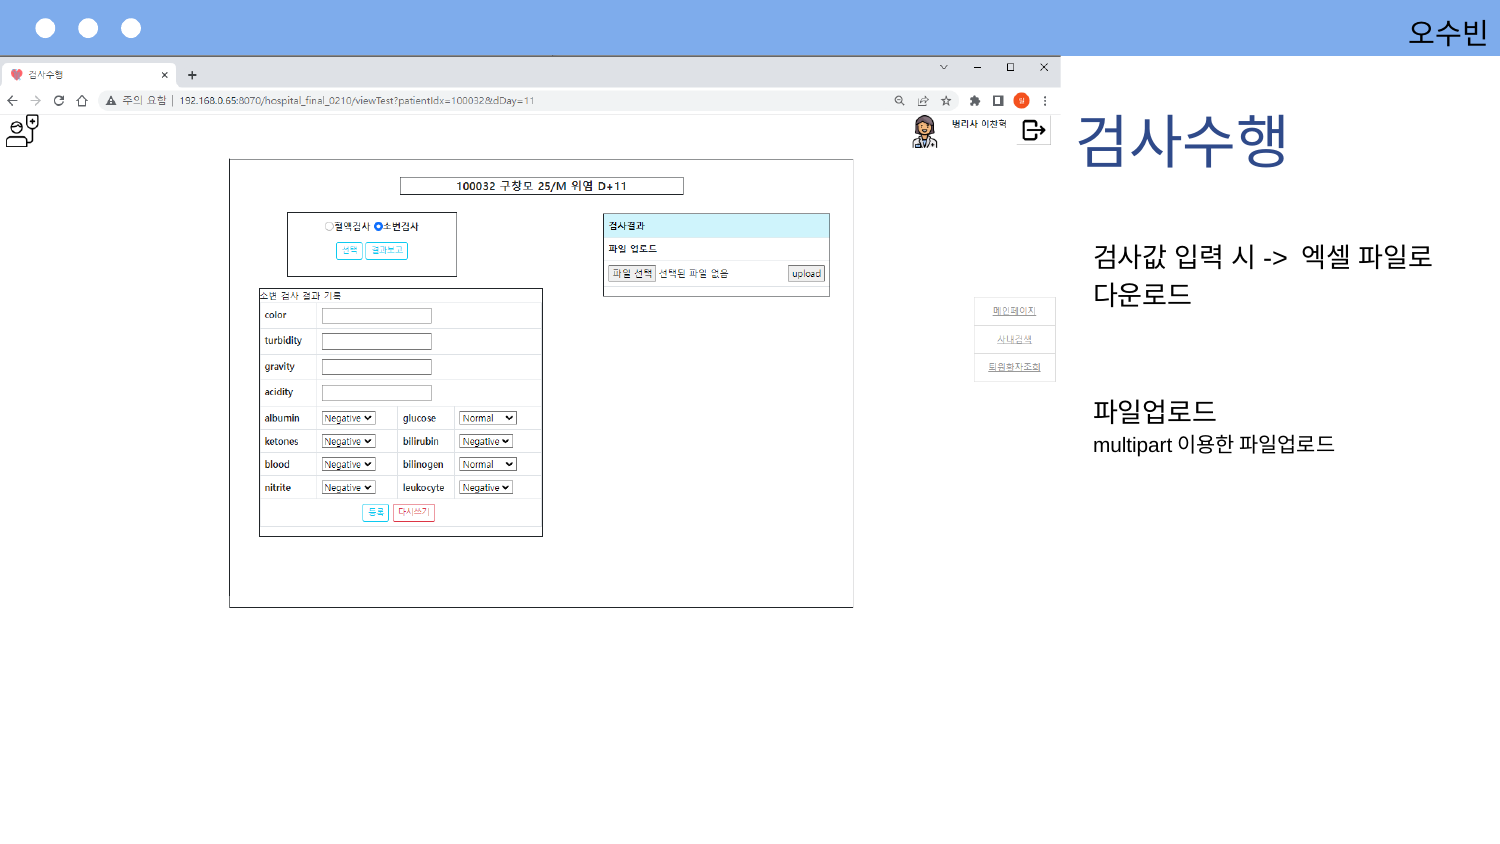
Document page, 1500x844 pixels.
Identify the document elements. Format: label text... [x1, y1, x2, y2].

text_box 오수빈 [1393, 7, 1500, 58]
picture [0, 55, 1062, 814]
title 검사수행 [1065, 90, 1383, 167]
text_box 검사값 입력 시-> 엑셀 파일로 다운로드 파일업로드 multipart이용한 파일업로드 [1078, 220, 1477, 507]
